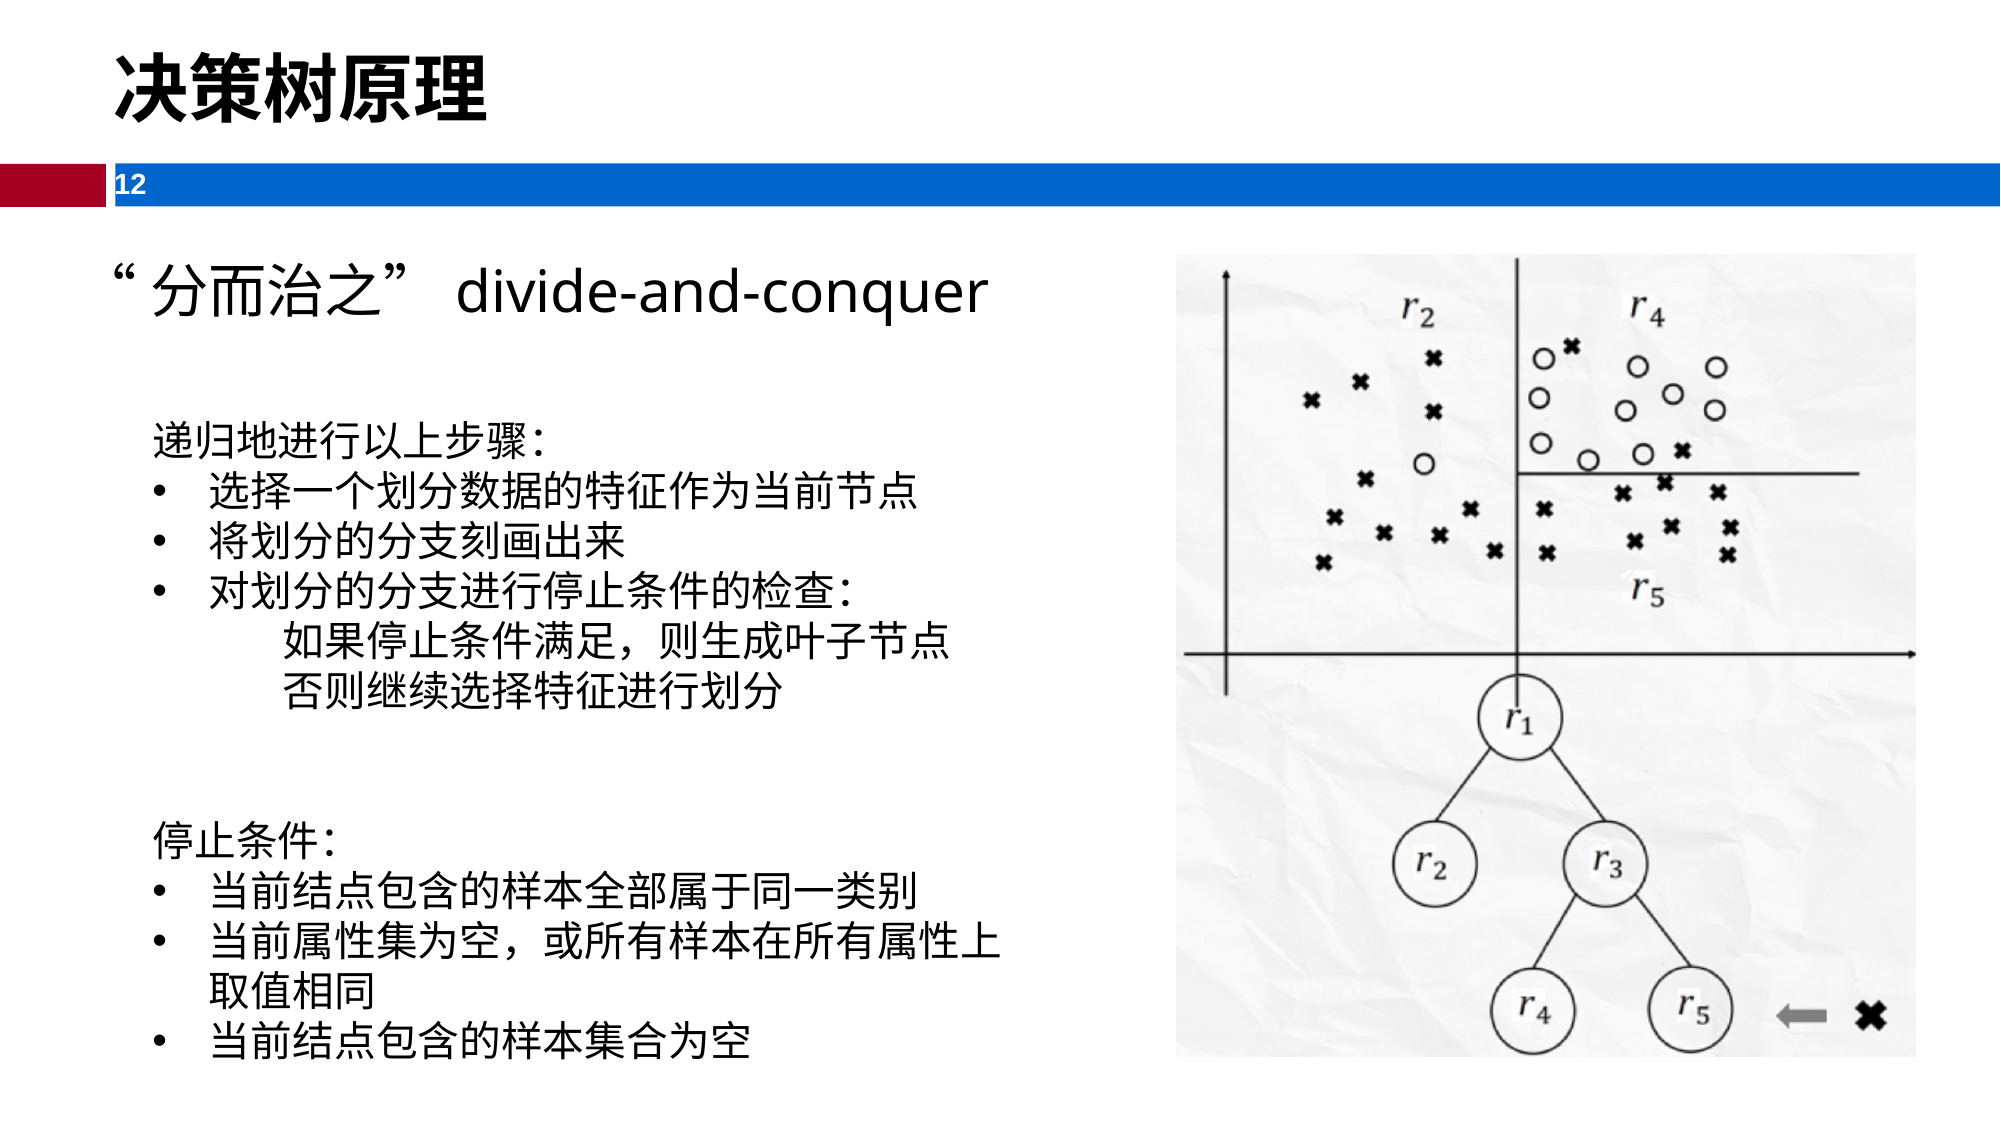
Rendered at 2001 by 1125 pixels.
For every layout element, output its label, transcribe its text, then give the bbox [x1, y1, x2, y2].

picture [1176, 254, 1916, 1058]
text_box “分而治之”divide-and-conquer [63, 254, 1159, 330]
text_box 决策树原理 [98, 15, 1529, 158]
text_box 递归地进行以上步骤： 选择一个划分数据的特征作为当前节点 将划分的分支刻画出来 对划分的分支进行停止条件的检查： 如果停止条件满足，则生成叶子节点 否则继续选择特征进行划分 停止条件： 当前结点包含的样本全部属于同一类别 当前属性集为空，或所有样本在所有属性上取值相同 当前结点包含的样本集合为空 [137, 407, 1039, 1123]
